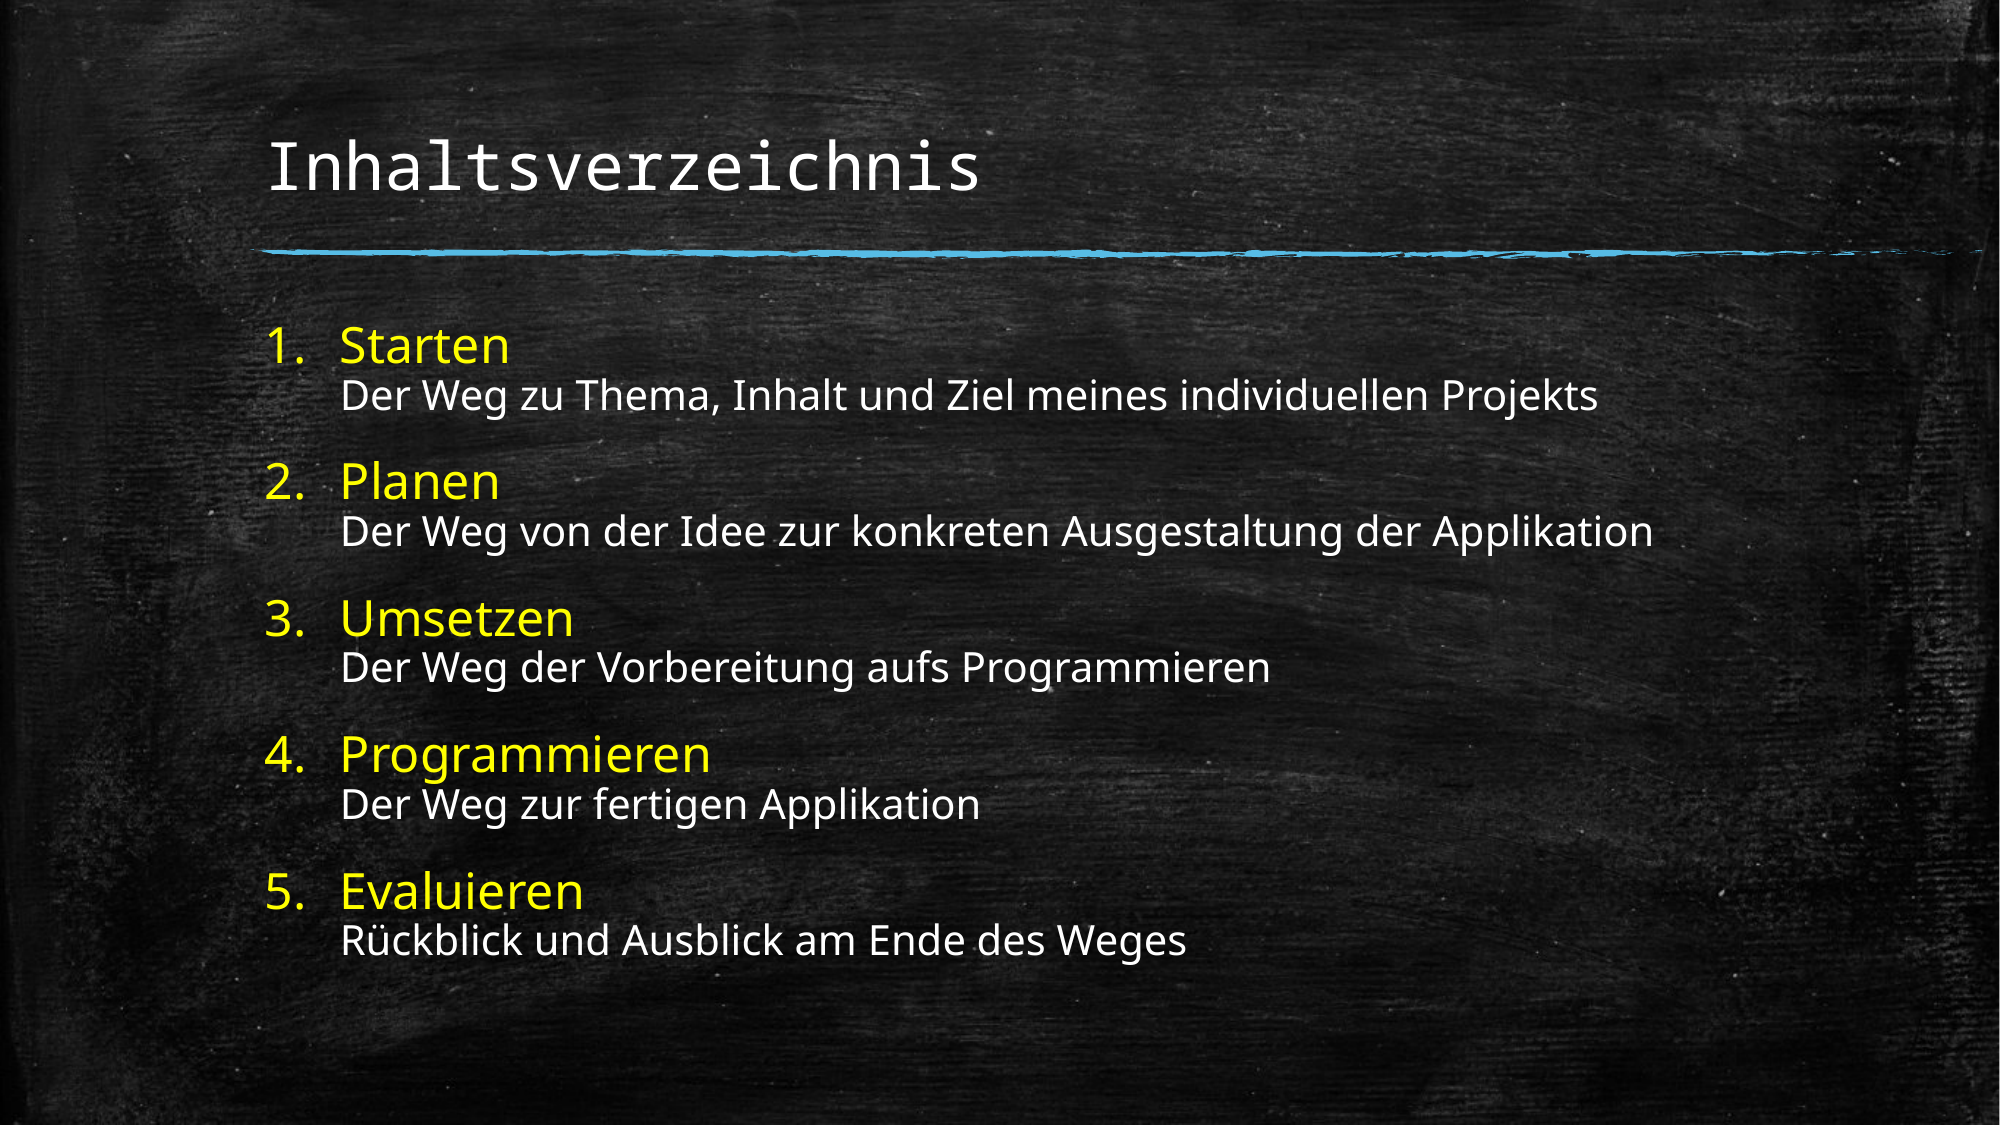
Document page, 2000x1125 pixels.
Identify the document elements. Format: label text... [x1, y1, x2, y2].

title Inhaltsverzeichnis [249, 45, 1750, 213]
list Starten Der Weg zu Thema, Inhalt und Ziel meines individuellen Projekts Planen Der Weg von der Idee zur konkreten Ausgestaltung der Applikation Umsetzen Der Weg der Vorbereitung aufs Programmieren Programmieren Der Weg zur fertigen Applikation Evaluieren Rückblick und Ausblick am Ende des Weges [249, 312, 1750, 1013]
